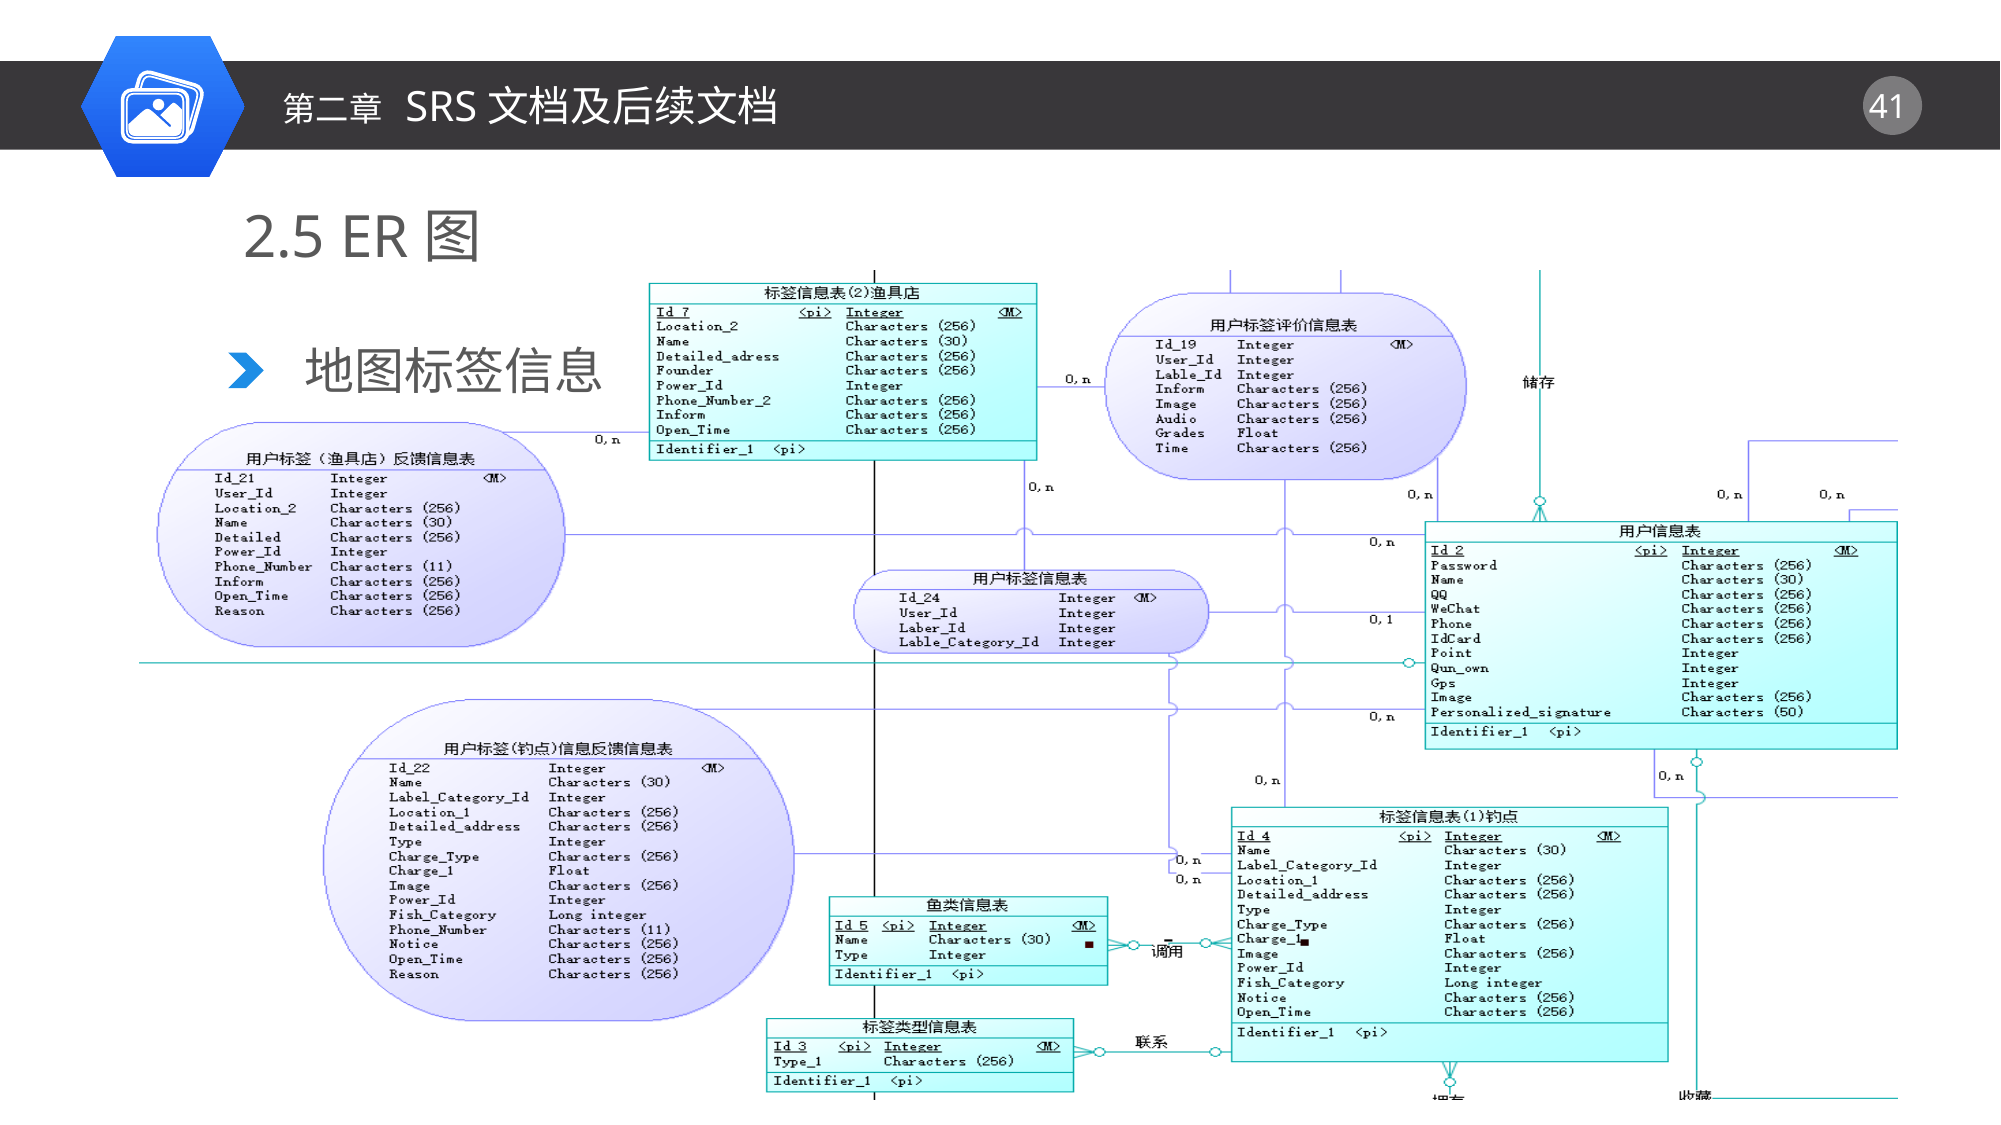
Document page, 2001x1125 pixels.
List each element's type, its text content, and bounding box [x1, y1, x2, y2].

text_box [227, 332, 854, 409]
picture [139, 270, 1898, 1100]
table_cell C7 [114, 69, 120, 109]
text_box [120, 68, 206, 144]
text_box 2.5 ER图 [228, 191, 953, 269]
text_box 第二章 SRS文档及后续文档 [267, 71, 1107, 137]
table_cell C7 [206, 70, 211, 109]
